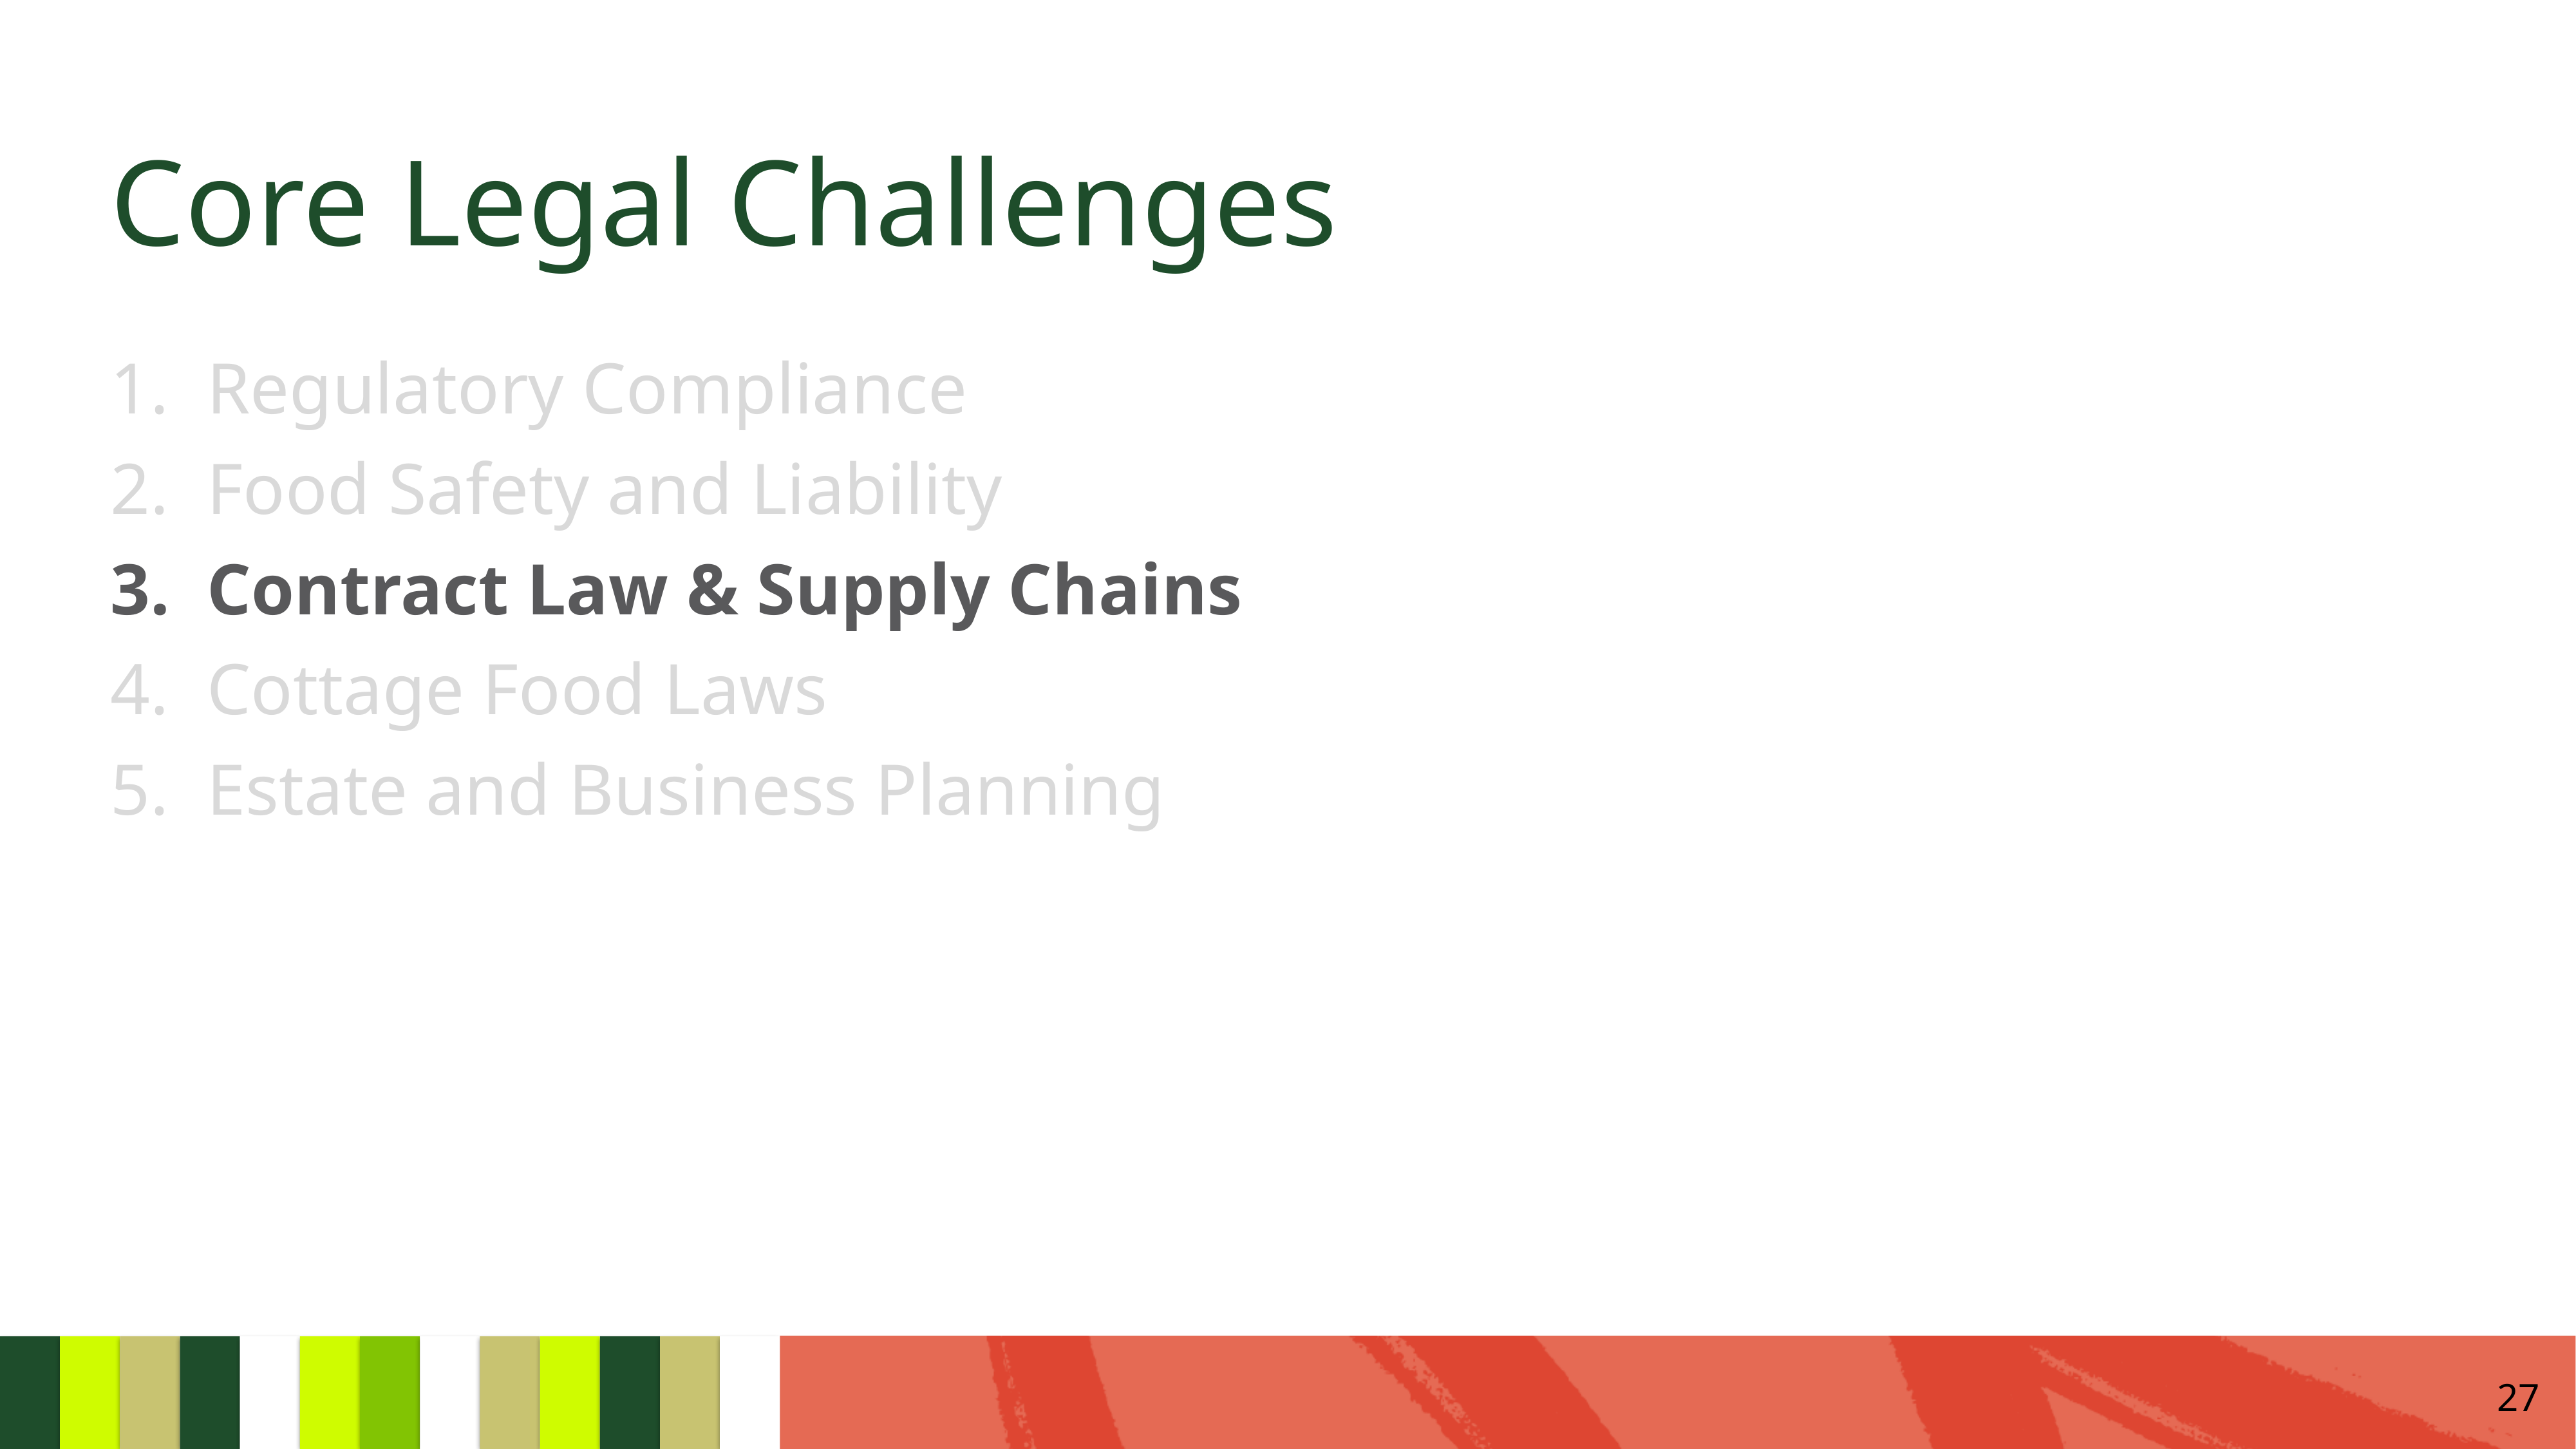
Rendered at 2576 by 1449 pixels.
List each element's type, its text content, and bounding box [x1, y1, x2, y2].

list Regulatory Compliance Food Safety and Liability Contract Law & Supply Chains Cottage Food Laws Estate and Business Planning [100, 334, 2476, 943]
slide_number 27 [2452, 1376, 2550, 1423]
picture [780, 1336, 2576, 1449]
title Core Legal Challenges [100, 117, 2476, 280]
